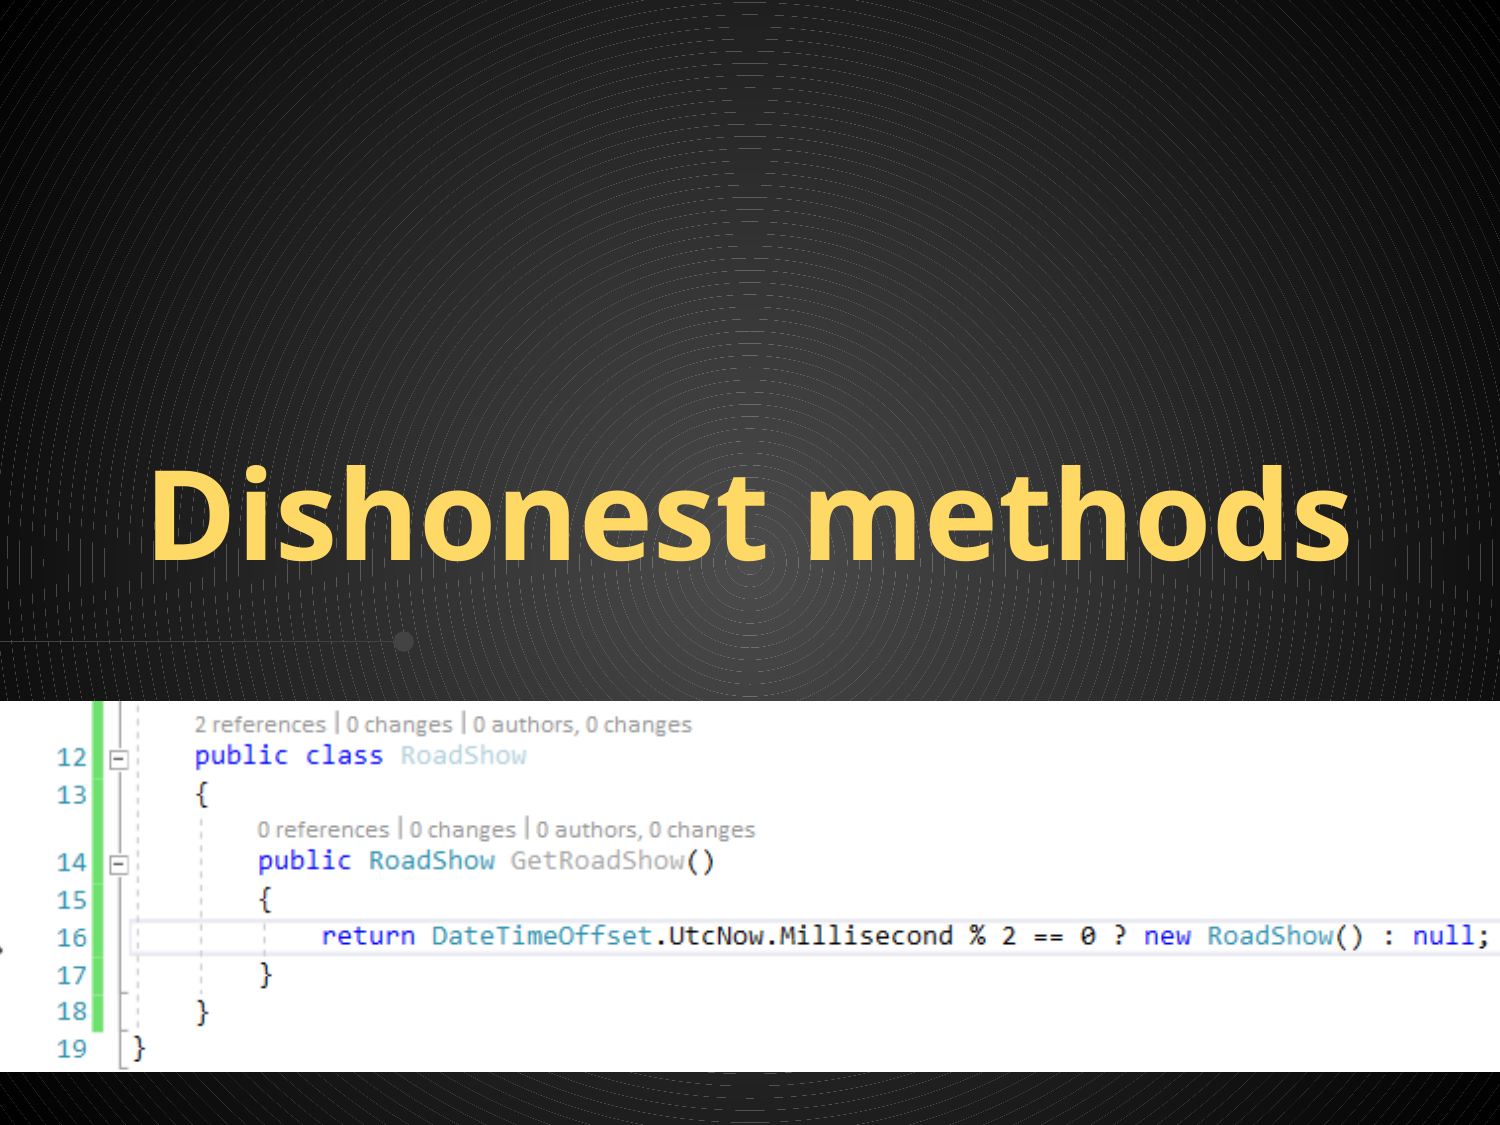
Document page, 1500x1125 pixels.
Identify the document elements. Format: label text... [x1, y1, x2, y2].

picture [0, 701, 1500, 1072]
title Dishonest methods [0, 204, 1500, 701]
